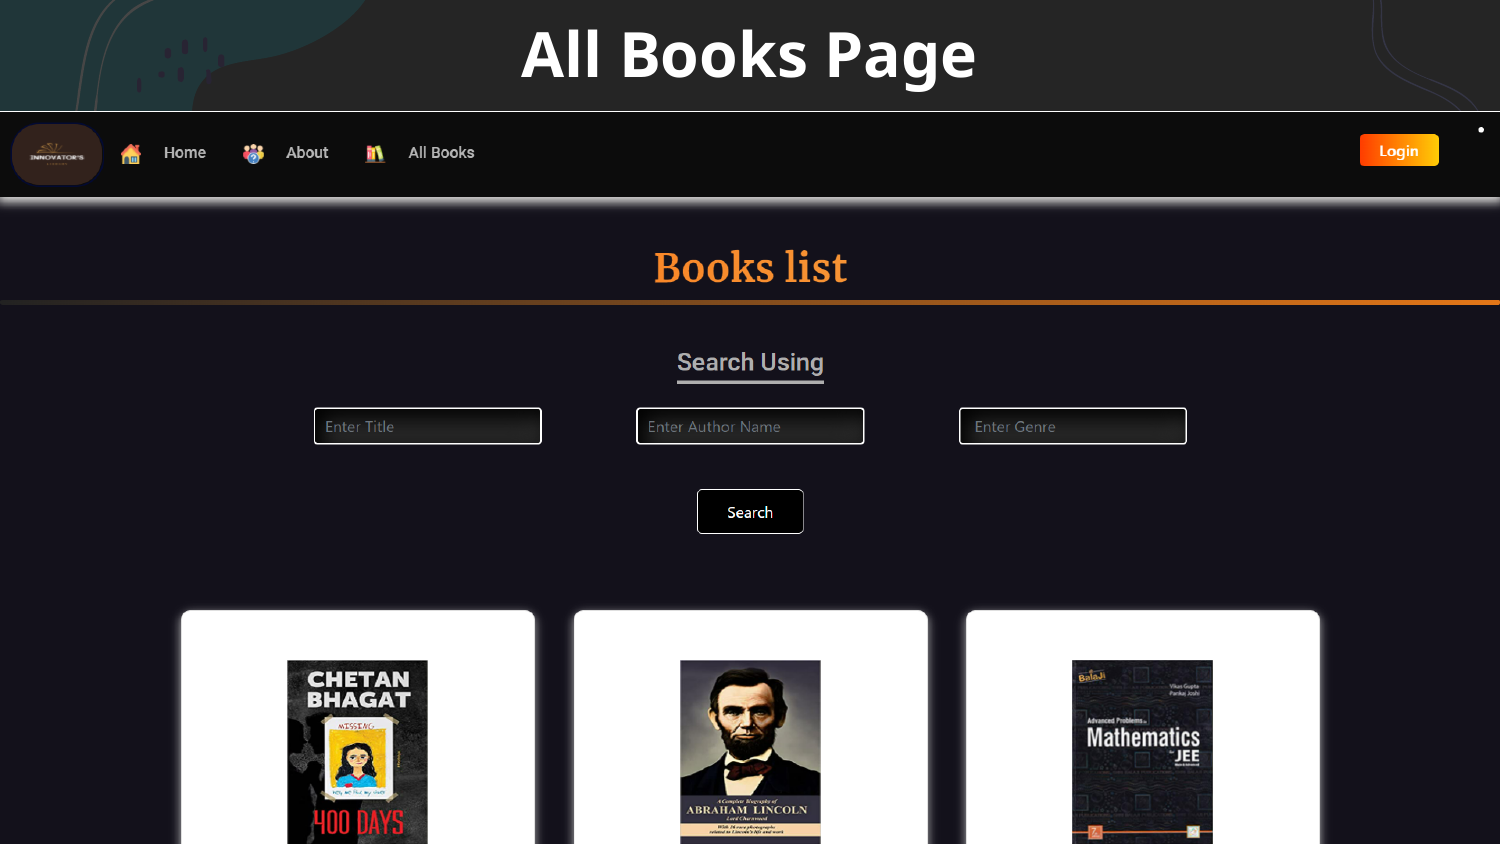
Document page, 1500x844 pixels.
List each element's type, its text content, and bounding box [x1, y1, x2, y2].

title All Books Page [0, 0, 1500, 111]
picture [0, 112, 1500, 844]
